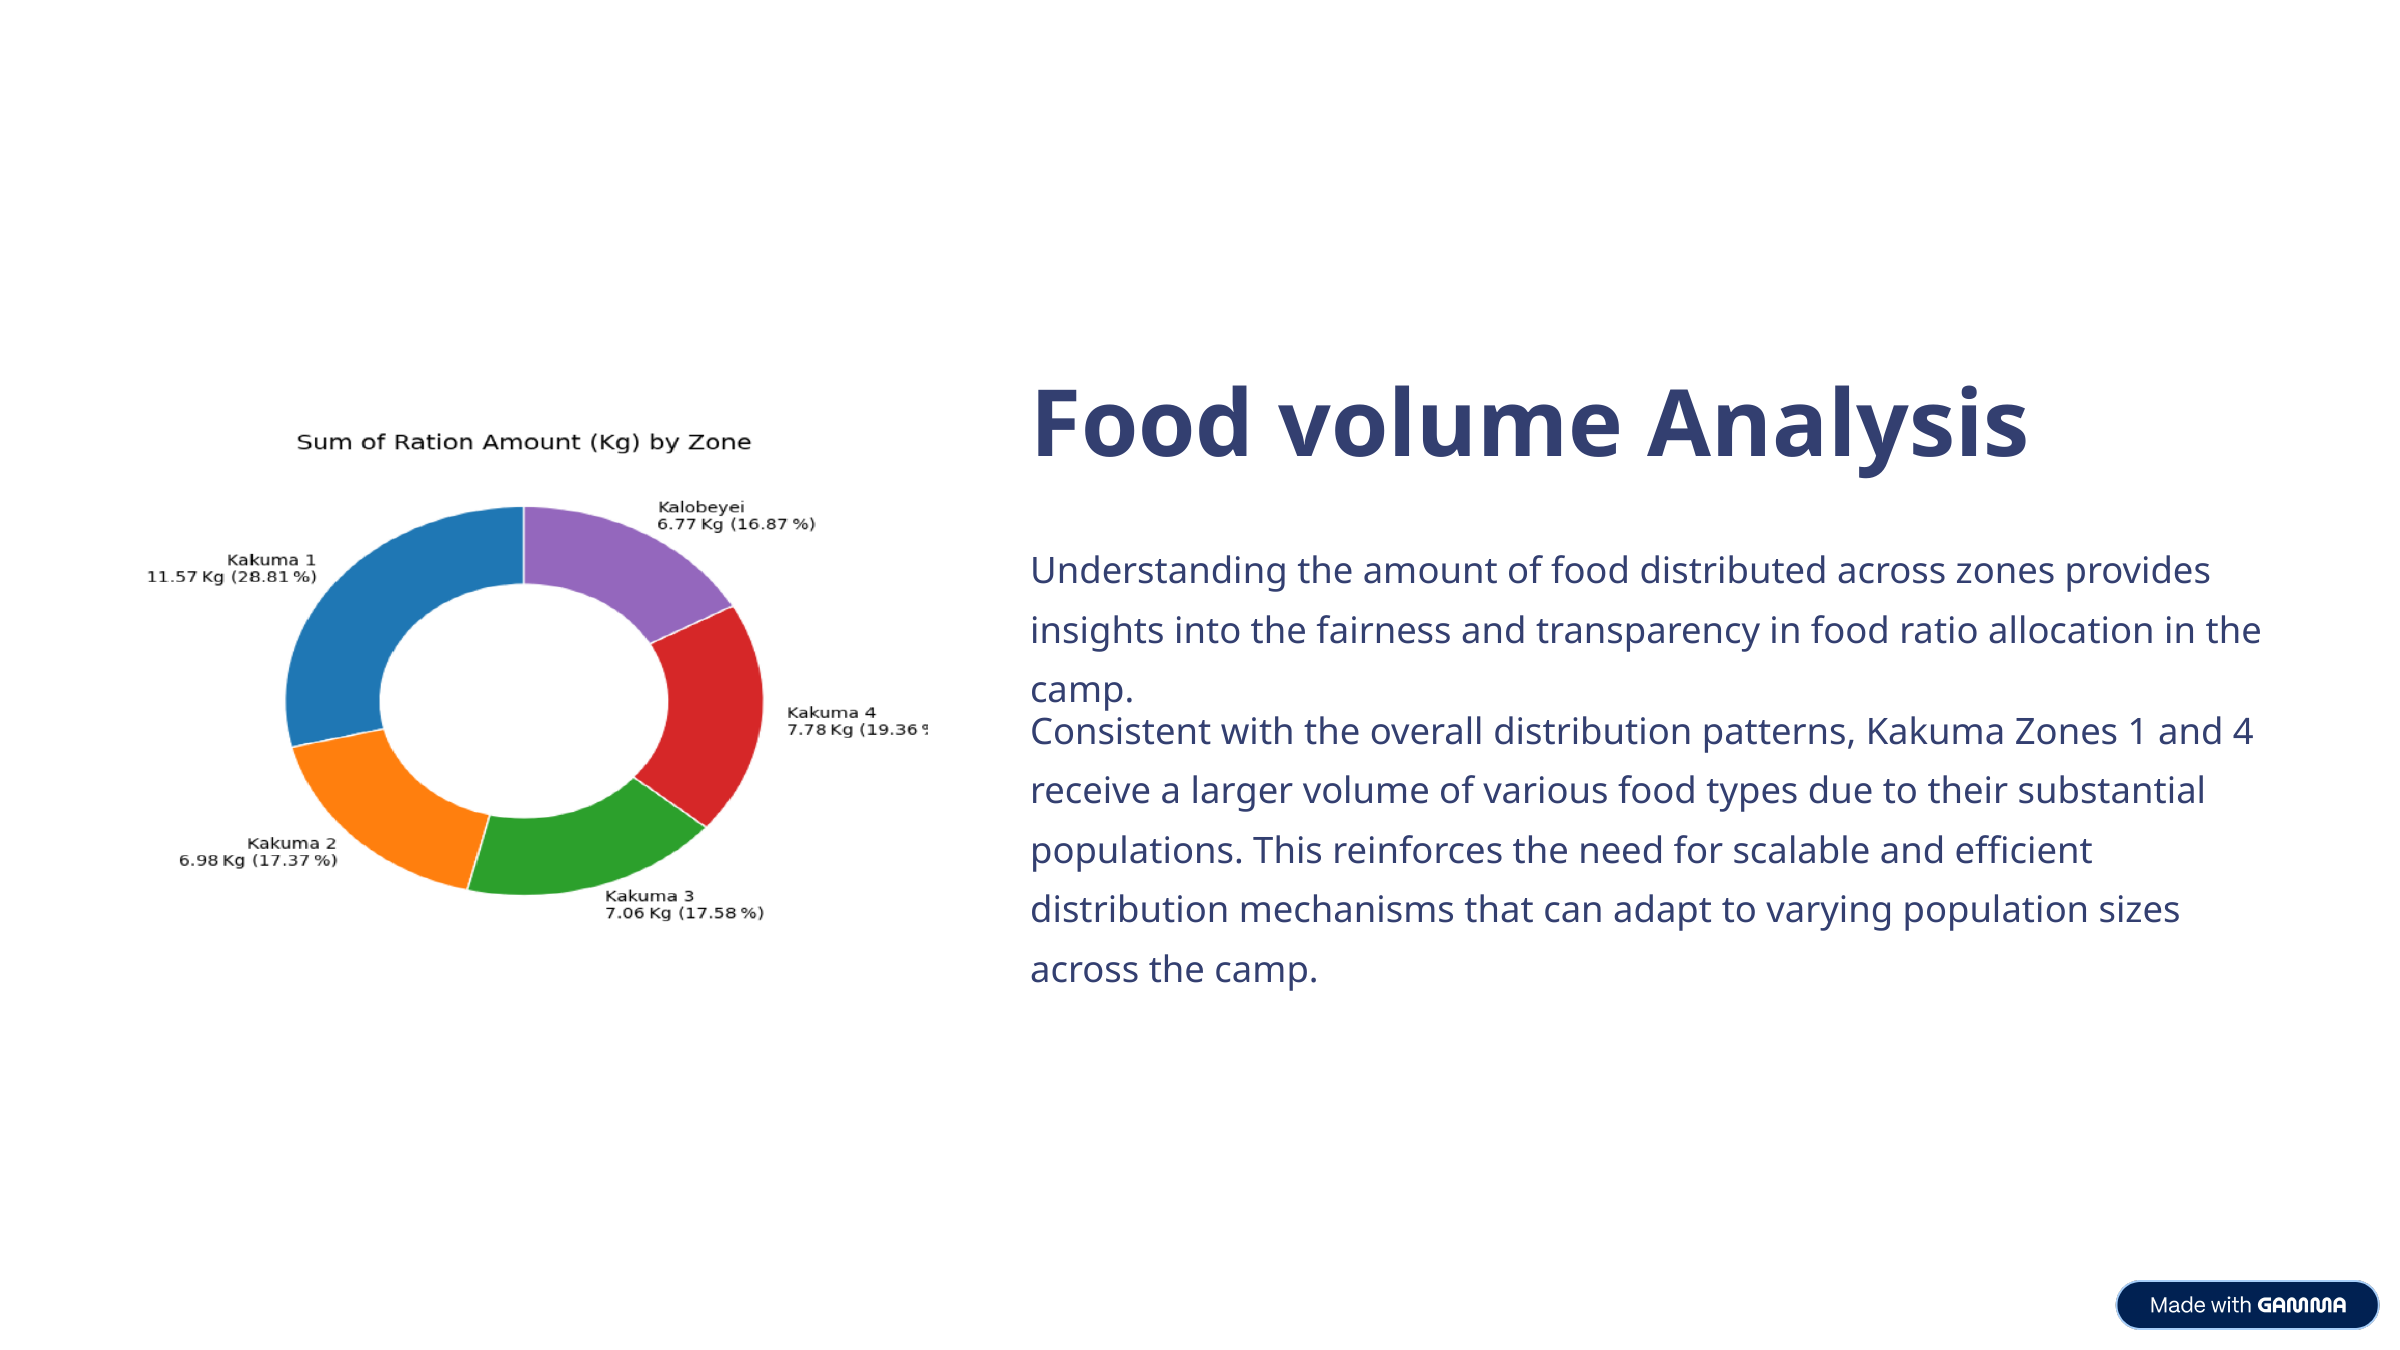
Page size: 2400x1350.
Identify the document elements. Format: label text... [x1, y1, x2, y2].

text_box Consistent with the overall distribution patterns, Kakuma Zones 1 and 4 receive a larger volume of various food types due to their substantial populations. This reinforces the need for scalable and efficient distribution mechanisms that can adapt to varying population sizes across the camp. [1030, 692, 2270, 991]
text_box Understanding the amount of food distributed across zones provides insights into the fairness and transparency in food ratio allocation in the camp. [1030, 531, 2270, 651]
text_box Food volume Analysis [1030, 359, 2158, 476]
picture [140, 431, 928, 963]
picture [2106, 1271, 2389, 1339]
